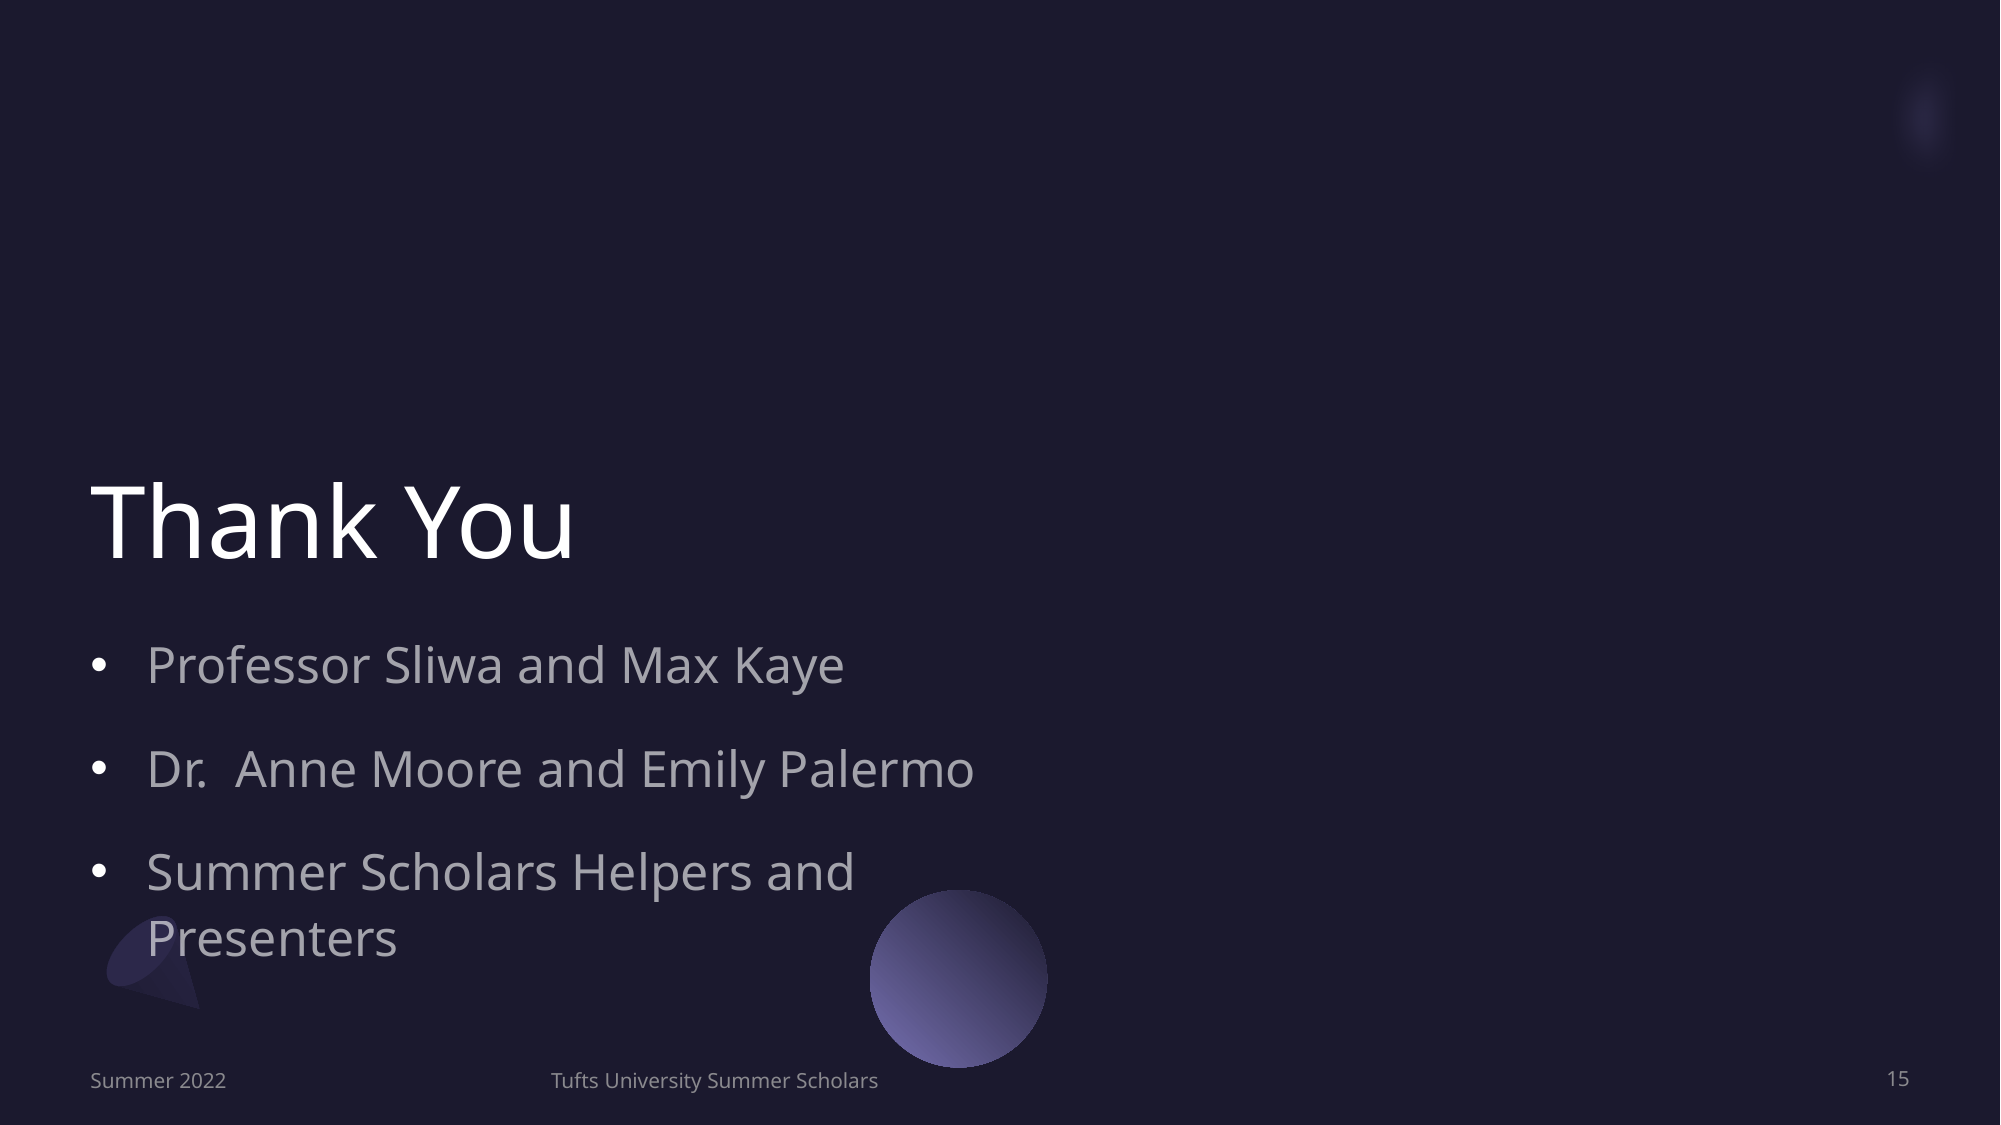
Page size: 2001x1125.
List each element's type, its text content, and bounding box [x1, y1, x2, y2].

footer Tufts University Summer Scholars [551, 1067, 1598, 1093]
title Thank You [90, 90, 983, 580]
slide_number Summer 2022 [90, 1067, 522, 1093]
slide_number 15 [1632, 1067, 1910, 1093]
subtitle Professor Sliwa and Max Kaye Dr. Anne Moore and Emily Palermo Summer Scholars Helpers and Presenters [90, 627, 983, 1000]
